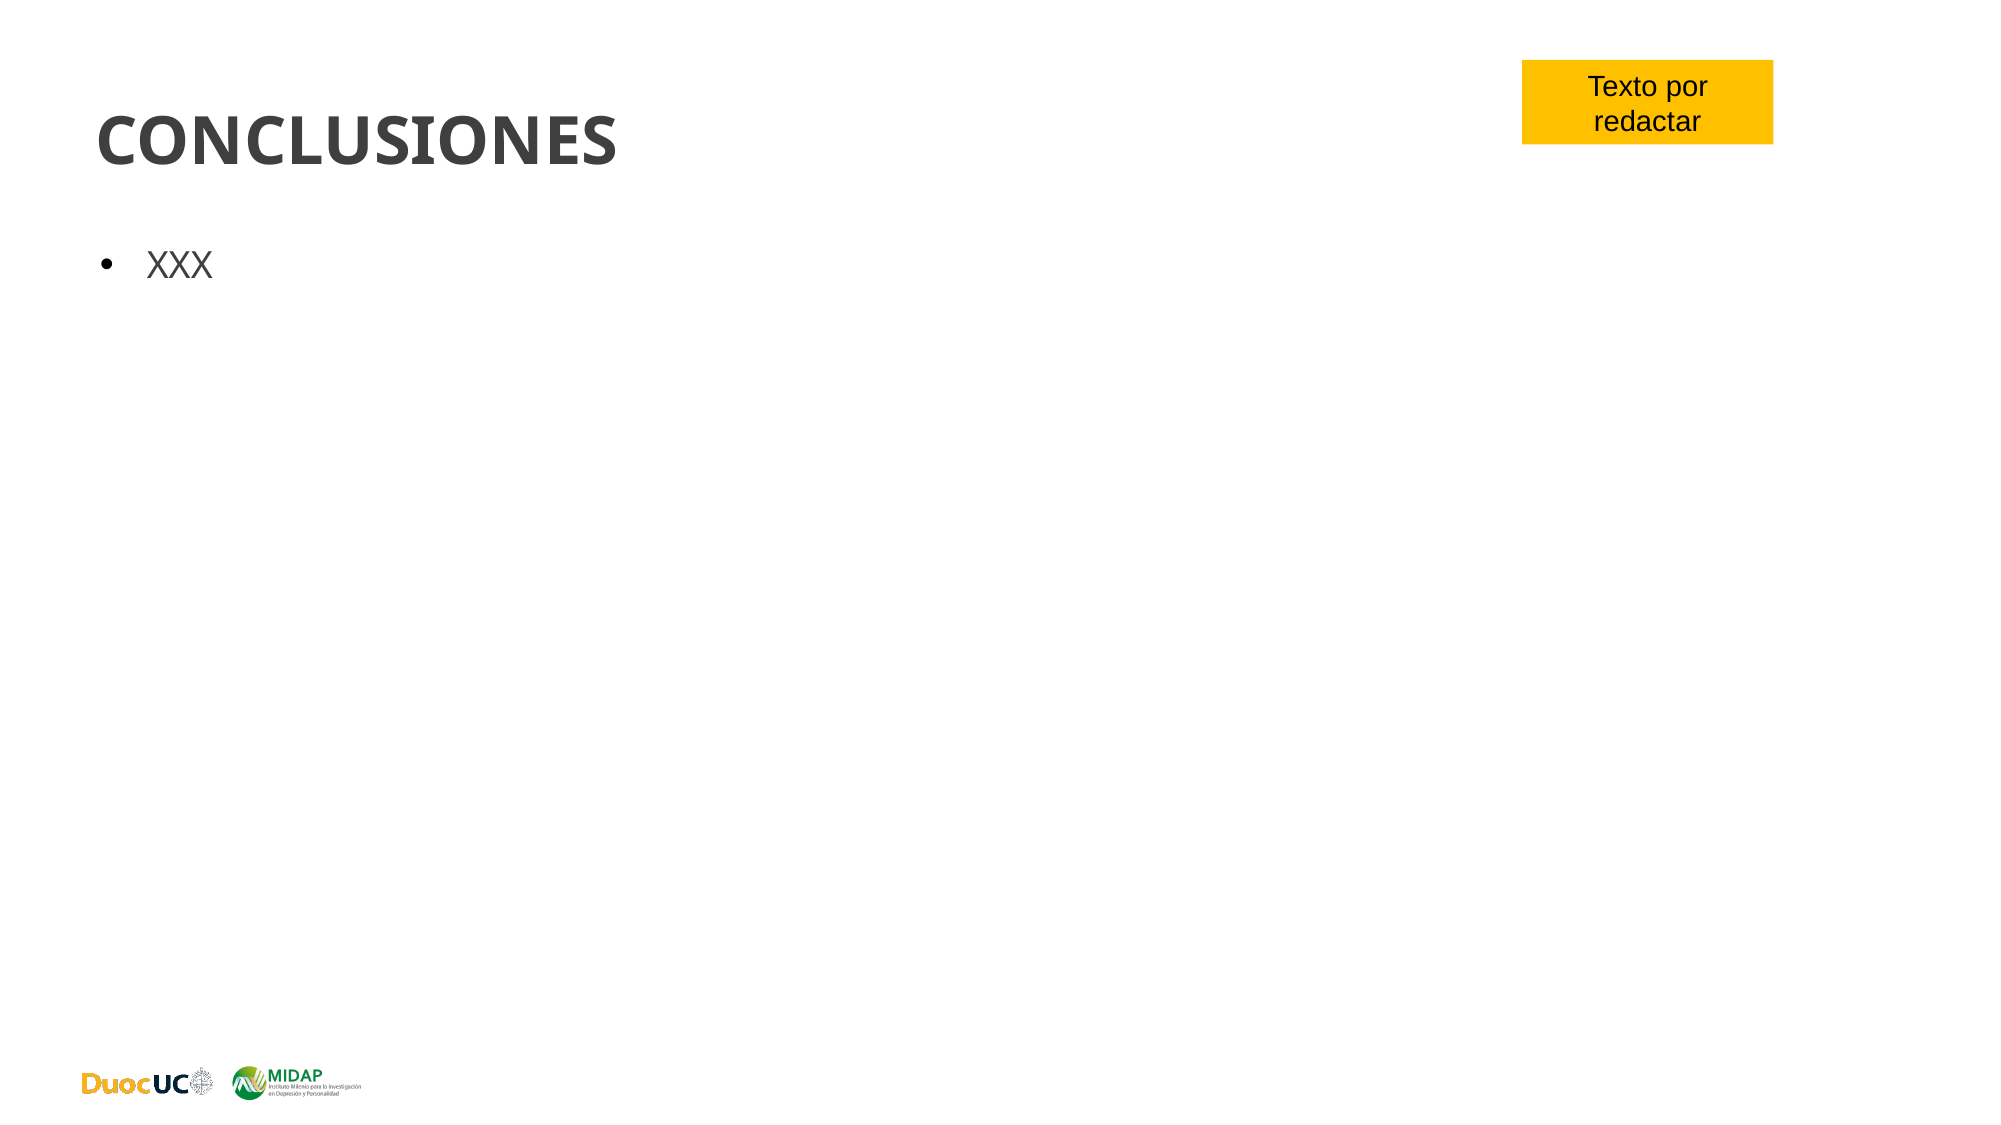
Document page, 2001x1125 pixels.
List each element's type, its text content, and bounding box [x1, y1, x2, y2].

picture [80, 1051, 392, 1115]
title Conclusiones [80, 34, 1990, 252]
list XXX [80, 211, 1927, 1024]
text_box Texto por redactar [1522, 59, 1774, 145]
